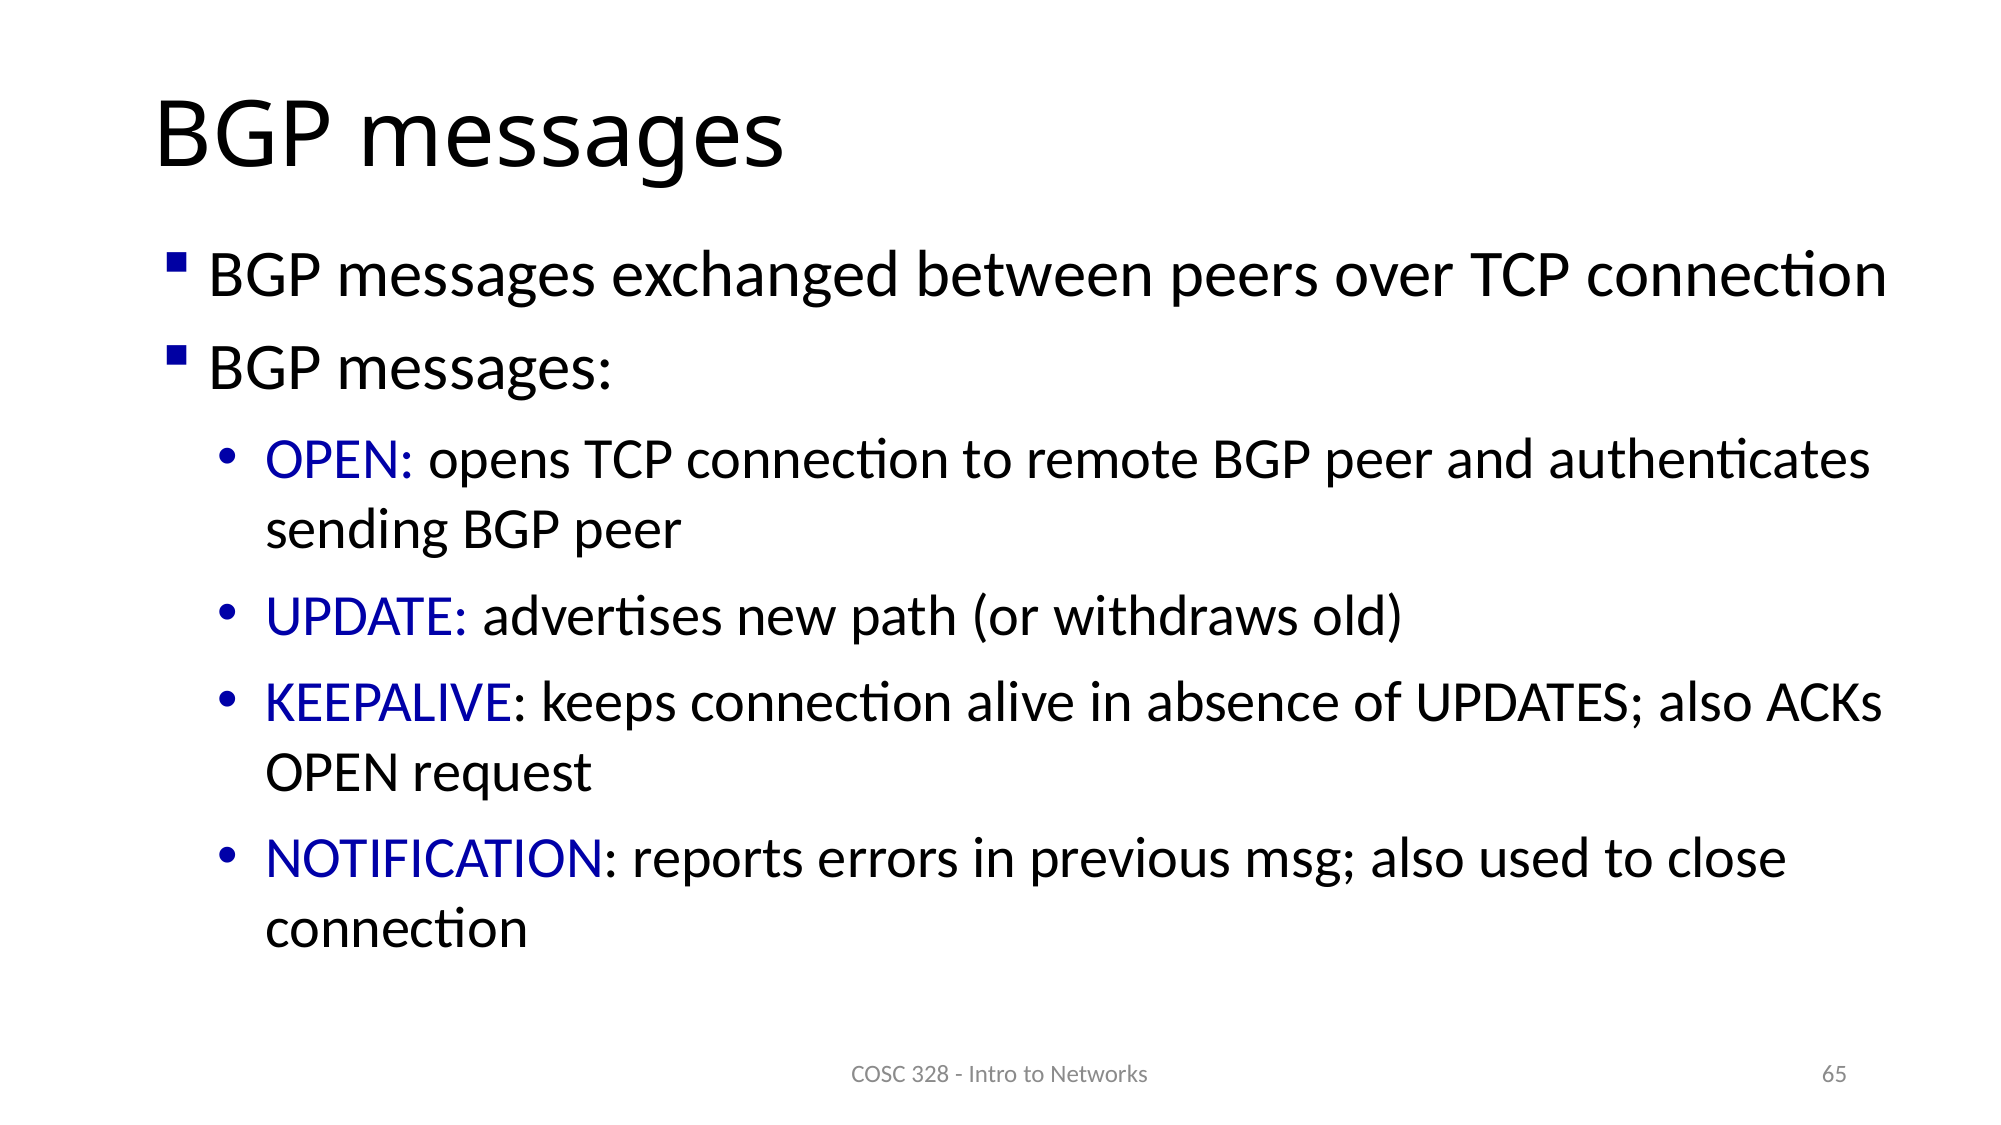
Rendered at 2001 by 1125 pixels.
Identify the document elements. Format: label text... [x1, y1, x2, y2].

title BGP messages [137, 63, 1863, 211]
text_box BGP messages exchanged between peers over TCP connection BGP messages: OPEN: opens TCP connection to remote BGP peer and authenticates sending BGP peer UPDATE: advertises new path (or withdraws old) KEEPALIVE: keeps connection alive in absence of UPDATES; also ACKs OPEN request NOTIFICATION: reports errors in previous msg; also used to close connection [136, 231, 1934, 1059]
slide_number 65 [1412, 1042, 1863, 1103]
footer COSC 328 - Intro to Networks [662, 1042, 1338, 1103]
